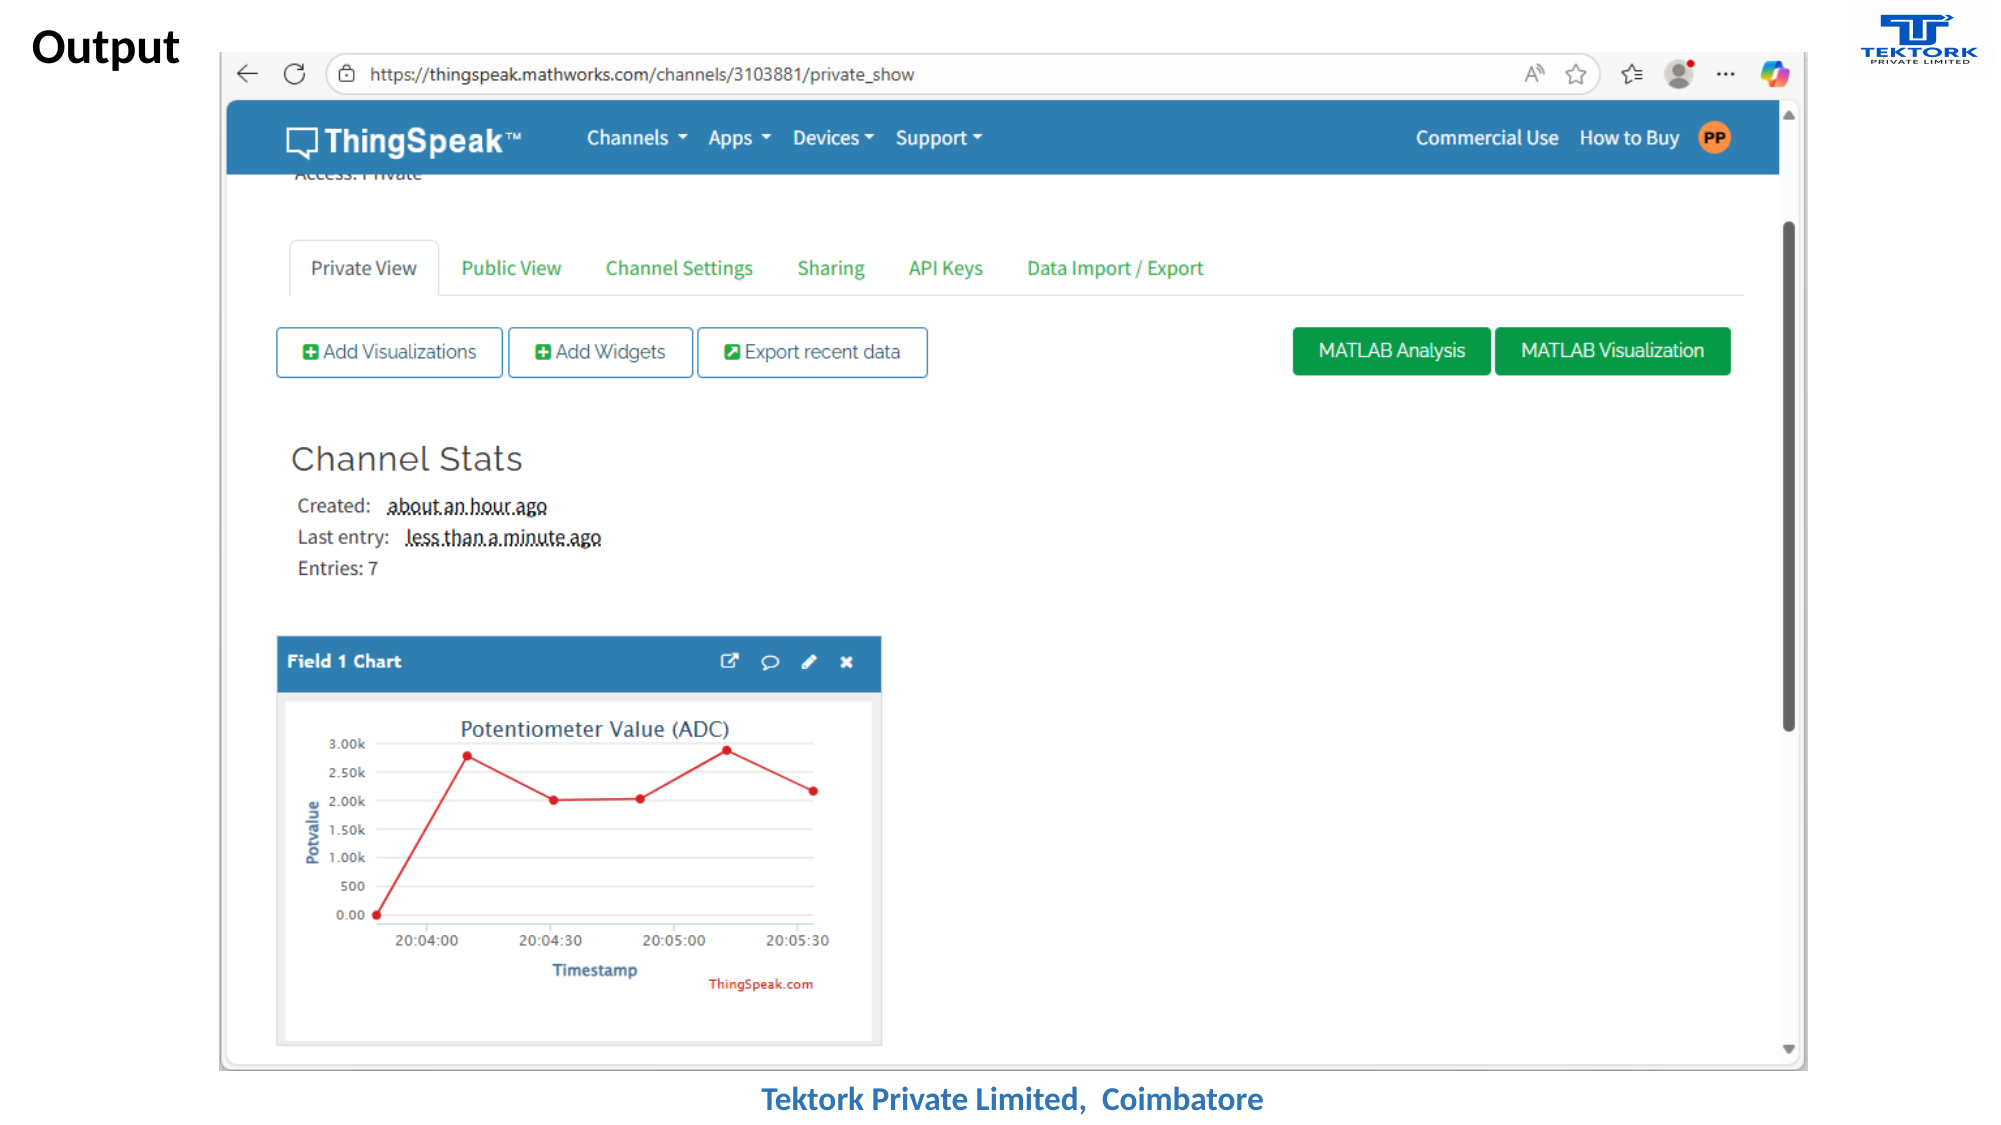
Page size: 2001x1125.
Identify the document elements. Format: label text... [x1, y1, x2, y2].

picture [1845, 1, 1995, 80]
picture [219, 52, 1808, 1071]
text_box Tektork Private Limited, Coimbatore [419, 1071, 1608, 1125]
text_box Output [17, 6, 196, 81]
